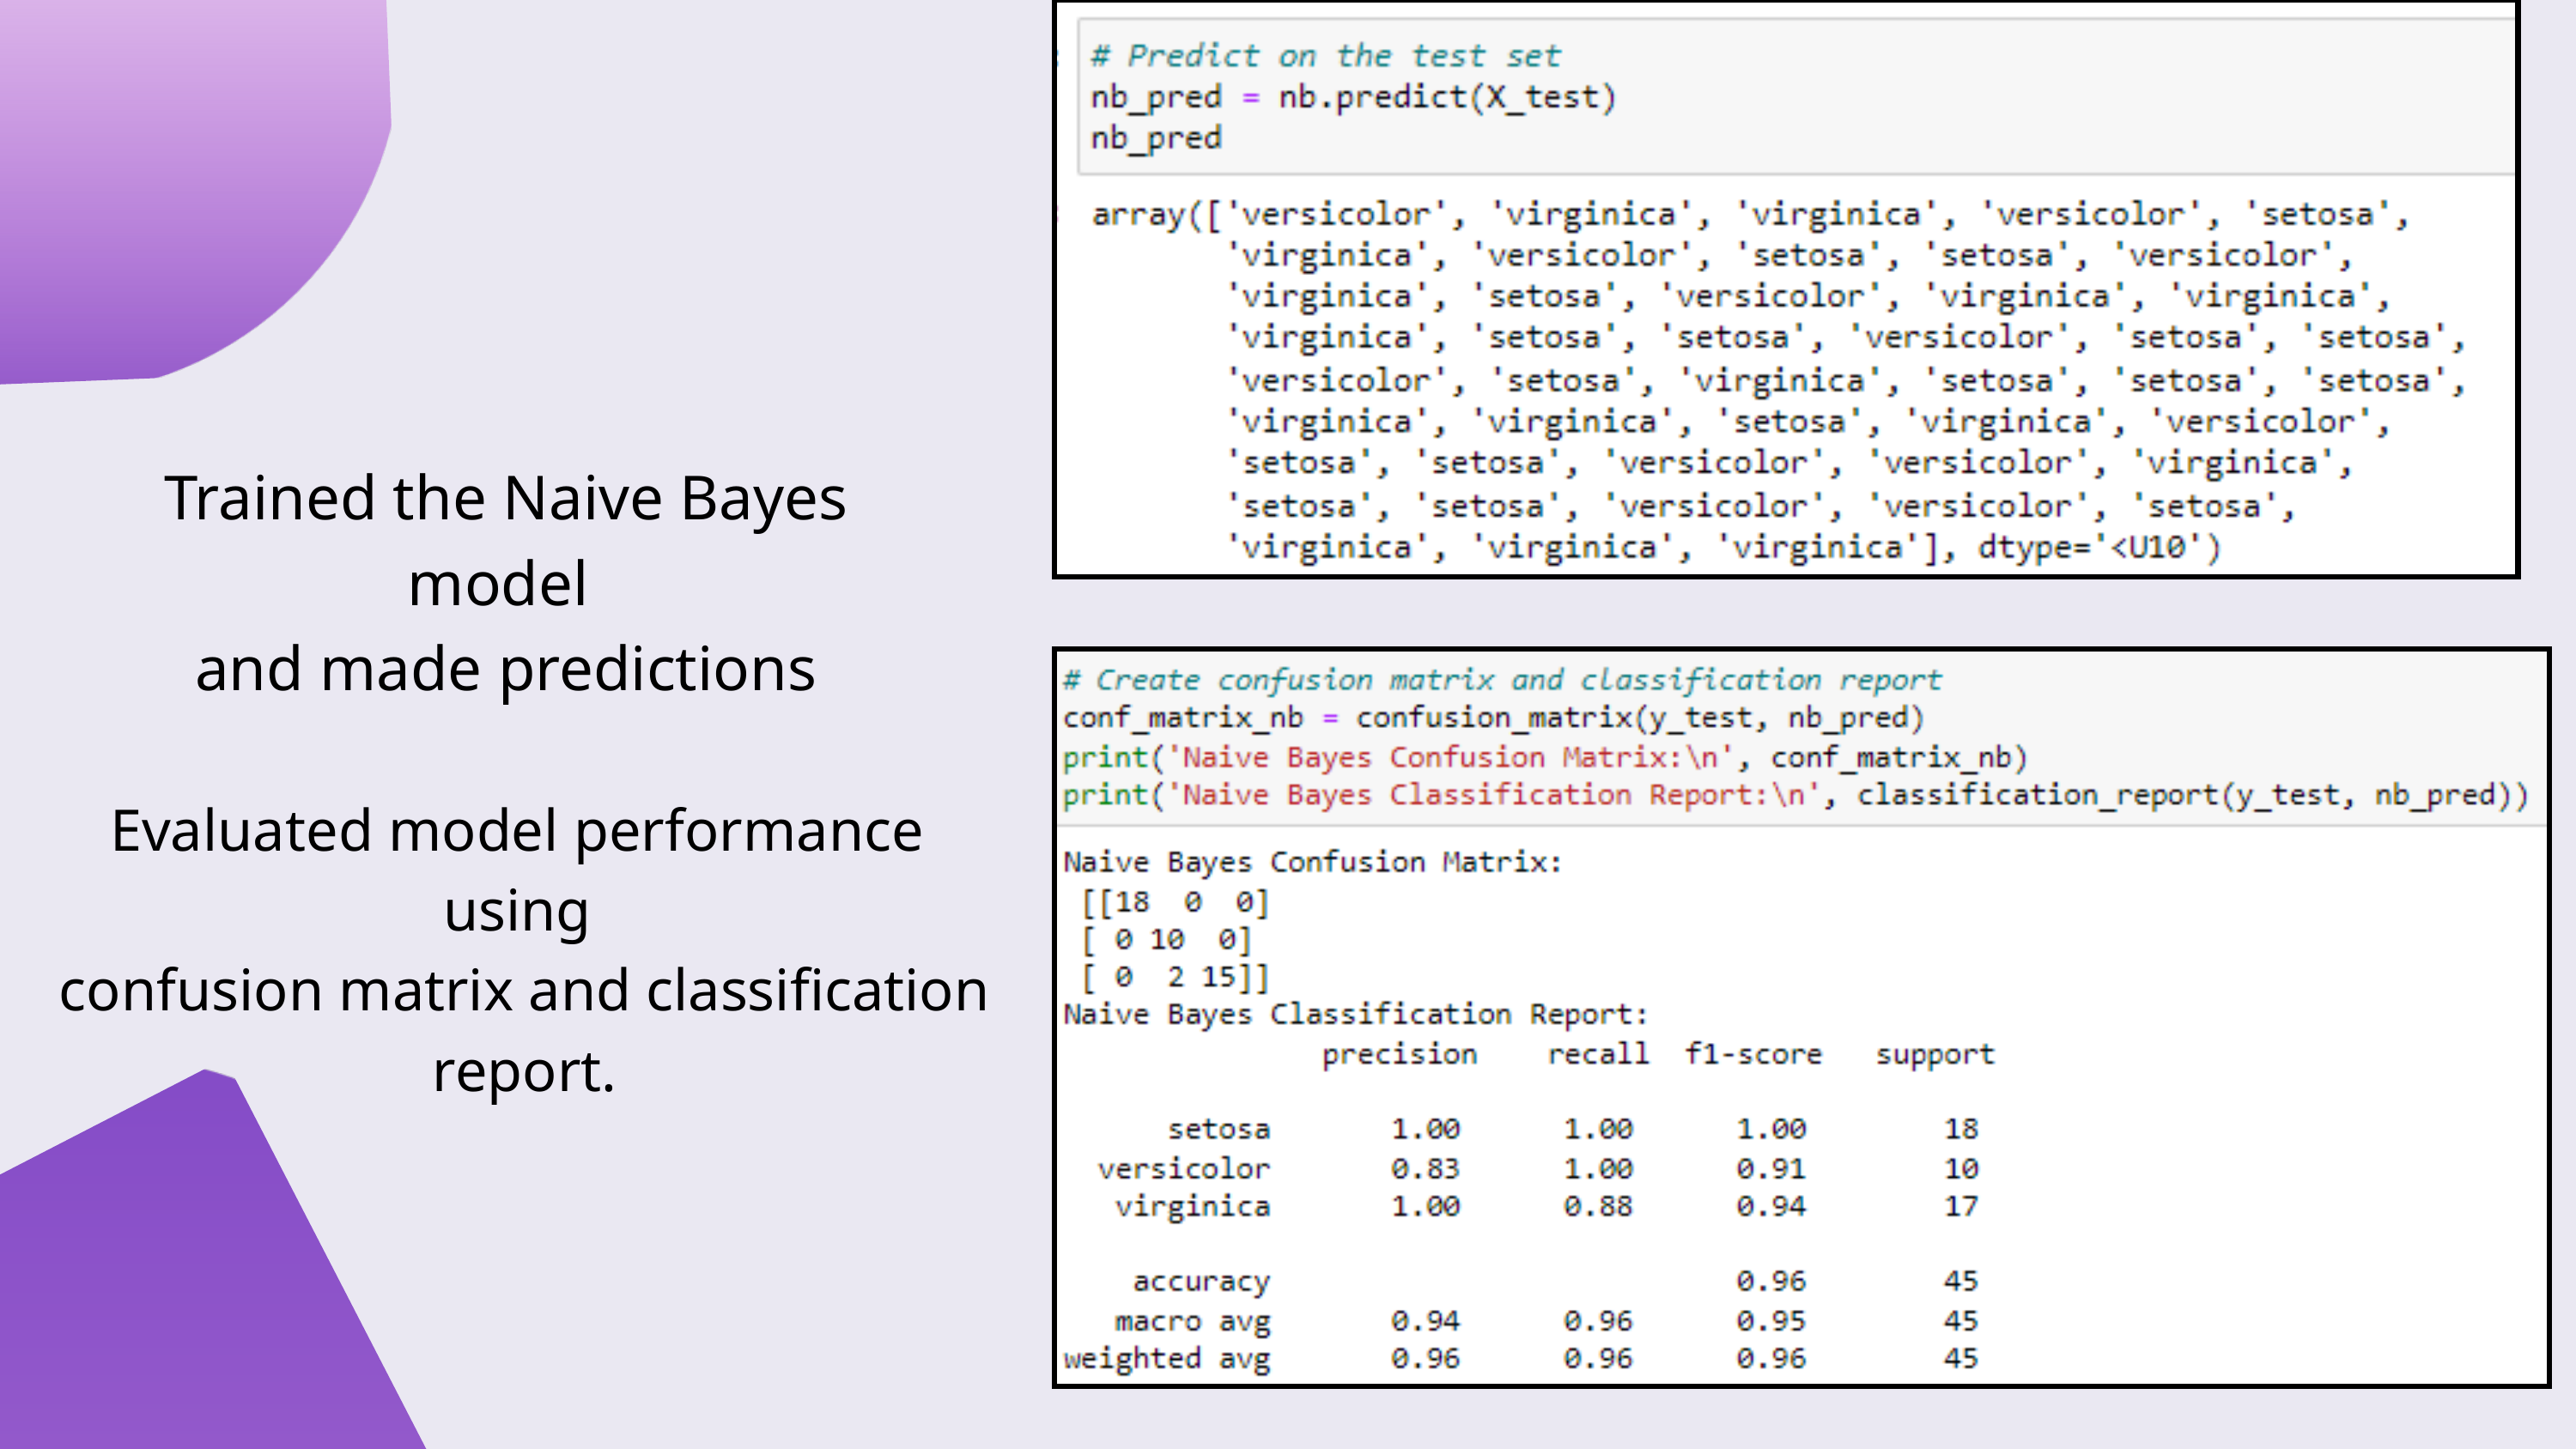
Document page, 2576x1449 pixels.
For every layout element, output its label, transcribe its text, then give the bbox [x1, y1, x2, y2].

text_box [1054, 0, 2518, 578]
text_box [0, 0, 402, 385]
text_box [0, 1058, 427, 1449]
text_box [1054, 648, 2549, 1386]
text_box Trained the Naive Bayes model and made predictions [120, 446, 892, 703]
text_box Evaluated model performance using confusion matrix and classification report. [42, 782, 993, 1103]
